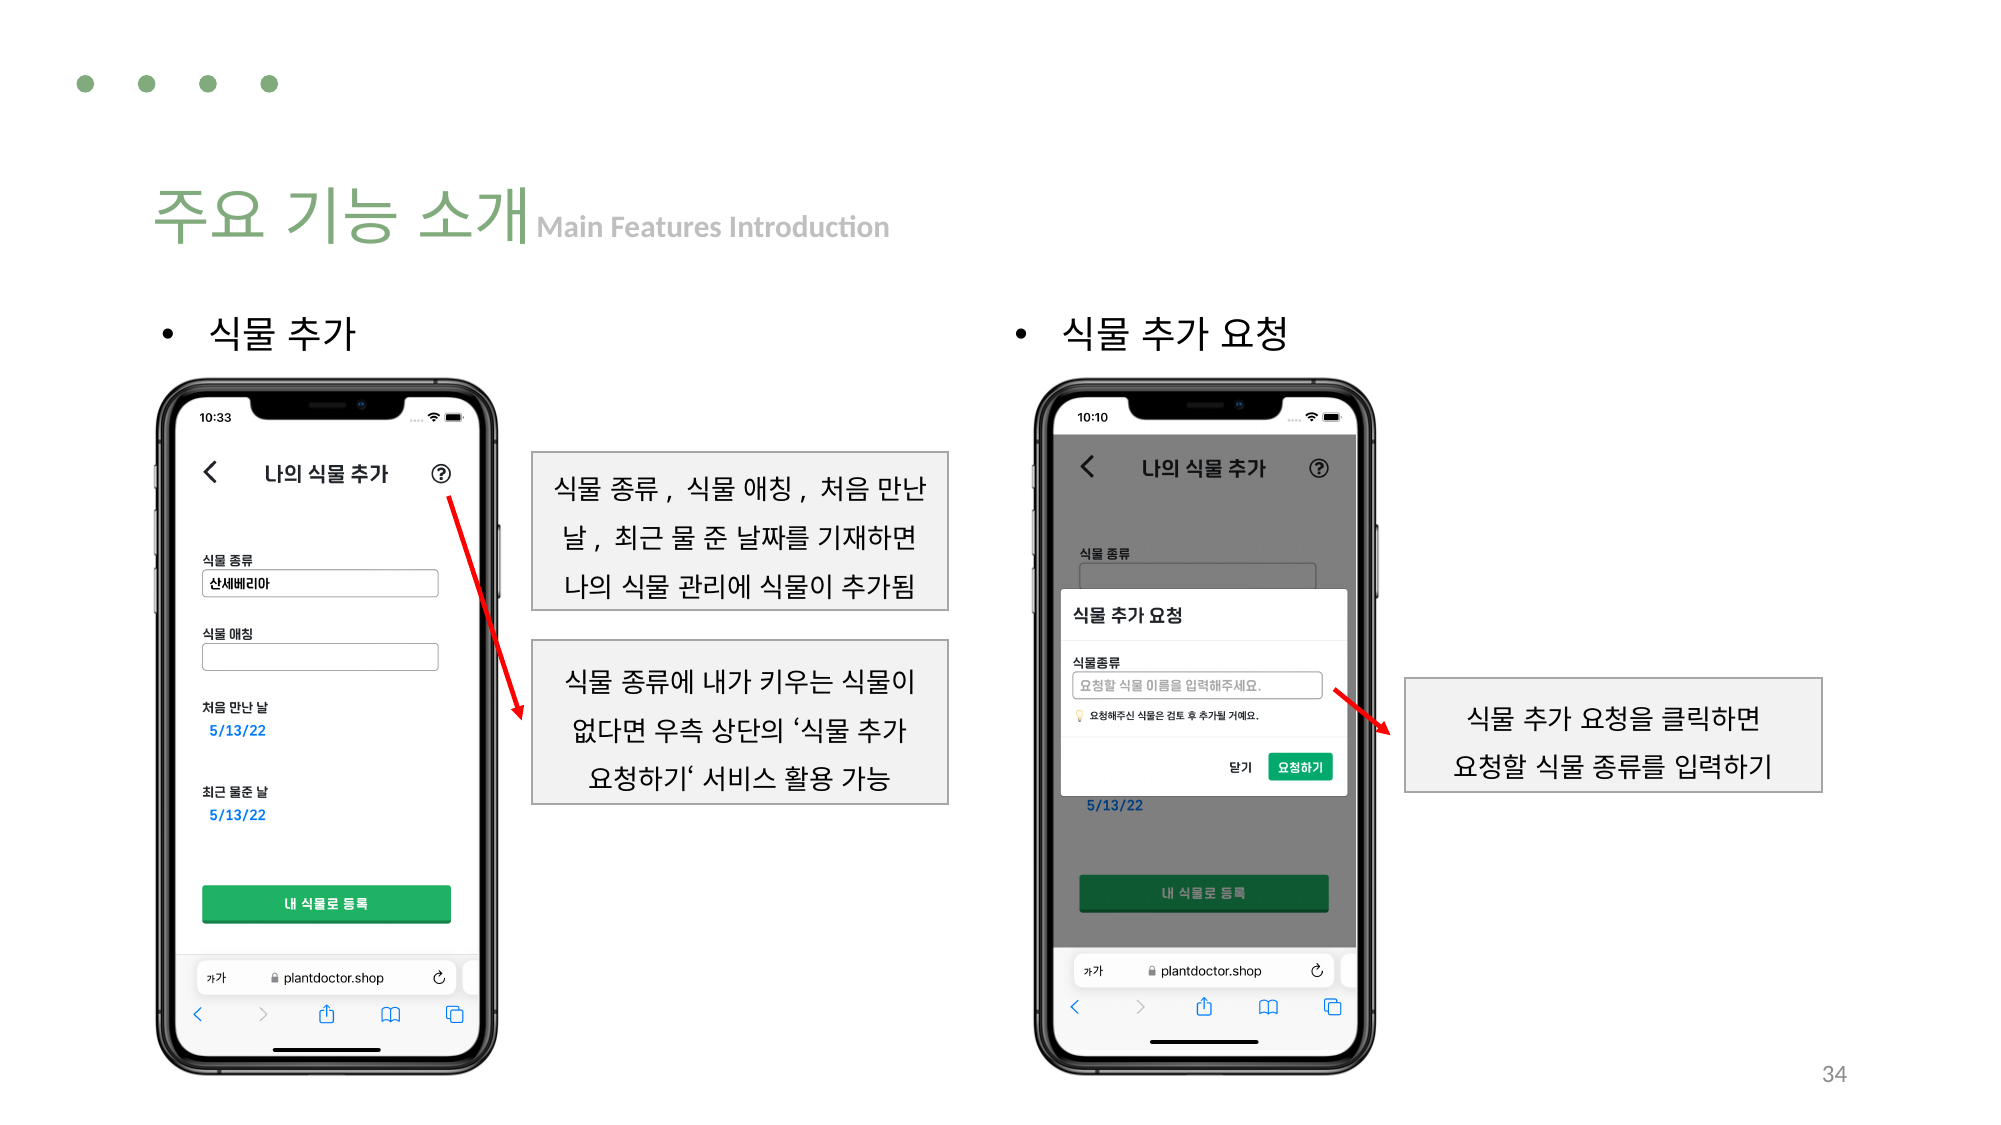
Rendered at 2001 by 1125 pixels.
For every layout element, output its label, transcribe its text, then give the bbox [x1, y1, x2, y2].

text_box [1334, 688, 1391, 736]
text_box 식물 종류, 식물 애칭, 처음 만난 날, 최근 물 준 날짜를 기재하면 나의 식물 관리에 식물이 추가됨 [570, 448, 949, 610]
slide_number 34 [1412, 1042, 1863, 1103]
text_box 식물 추가 [146, 281, 656, 364]
text_box 식물 추가 요청을 클릭하면 요청할 식물 종류를 입력하기 [1448, 678, 1822, 791]
text_box 식물 종류에 내가 키우는 식물이 없다면 우측 상단의 ‘식물 추가 요청하기‘ 서비스 활용 가능 [570, 641, 949, 803]
picture [963, 357, 1448, 1097]
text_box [448, 495, 522, 721]
text_box Main Features Introduction [521, 198, 963, 252]
text_box 식물 추가 요청 [999, 281, 1509, 364]
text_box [76, 74, 279, 93]
picture [85, 357, 570, 1097]
text_box 주요 기능 소개 [137, 169, 815, 260]
